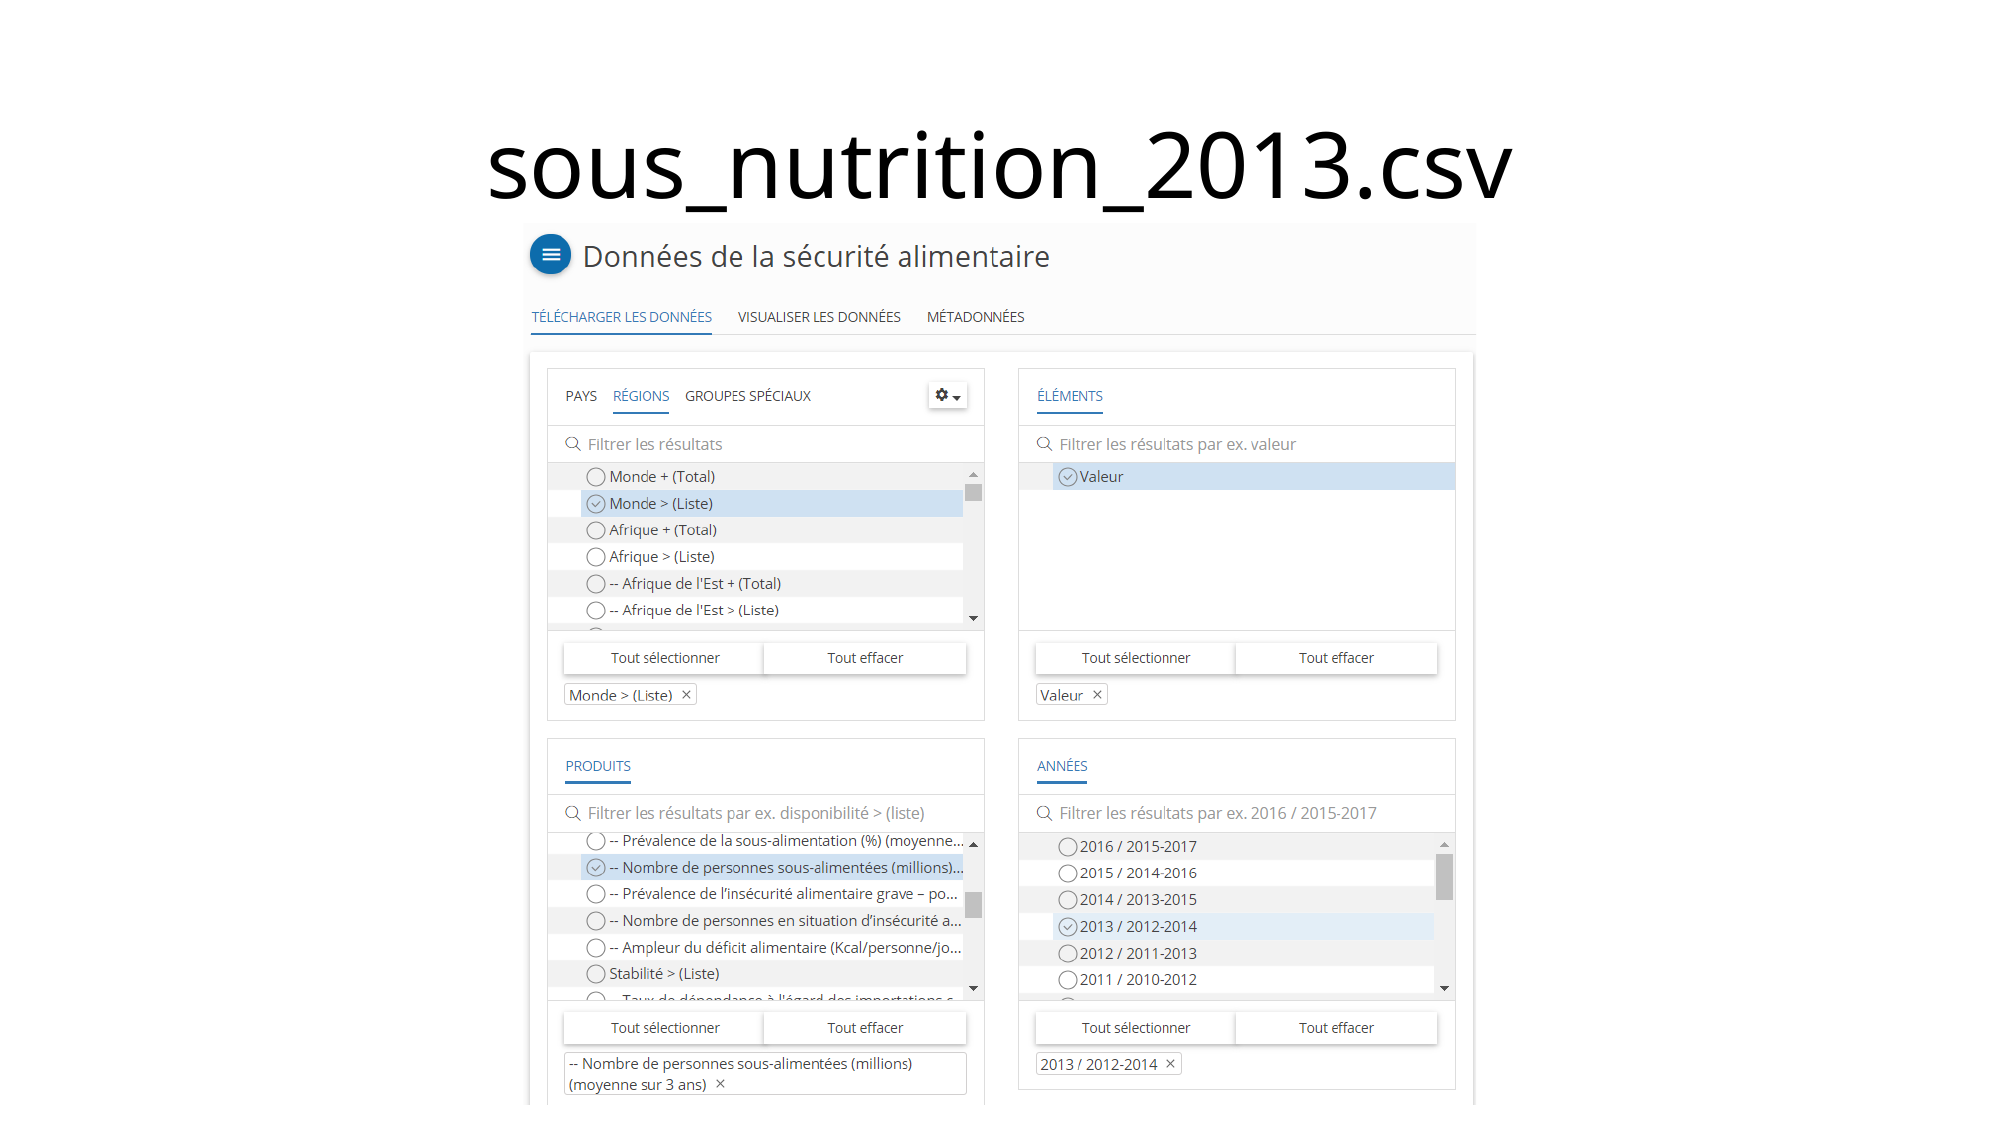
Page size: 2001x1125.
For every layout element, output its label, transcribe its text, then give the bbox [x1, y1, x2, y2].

title sous_nutrition_2013.csv [137, 59, 1863, 278]
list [523, 223, 1477, 1105]
